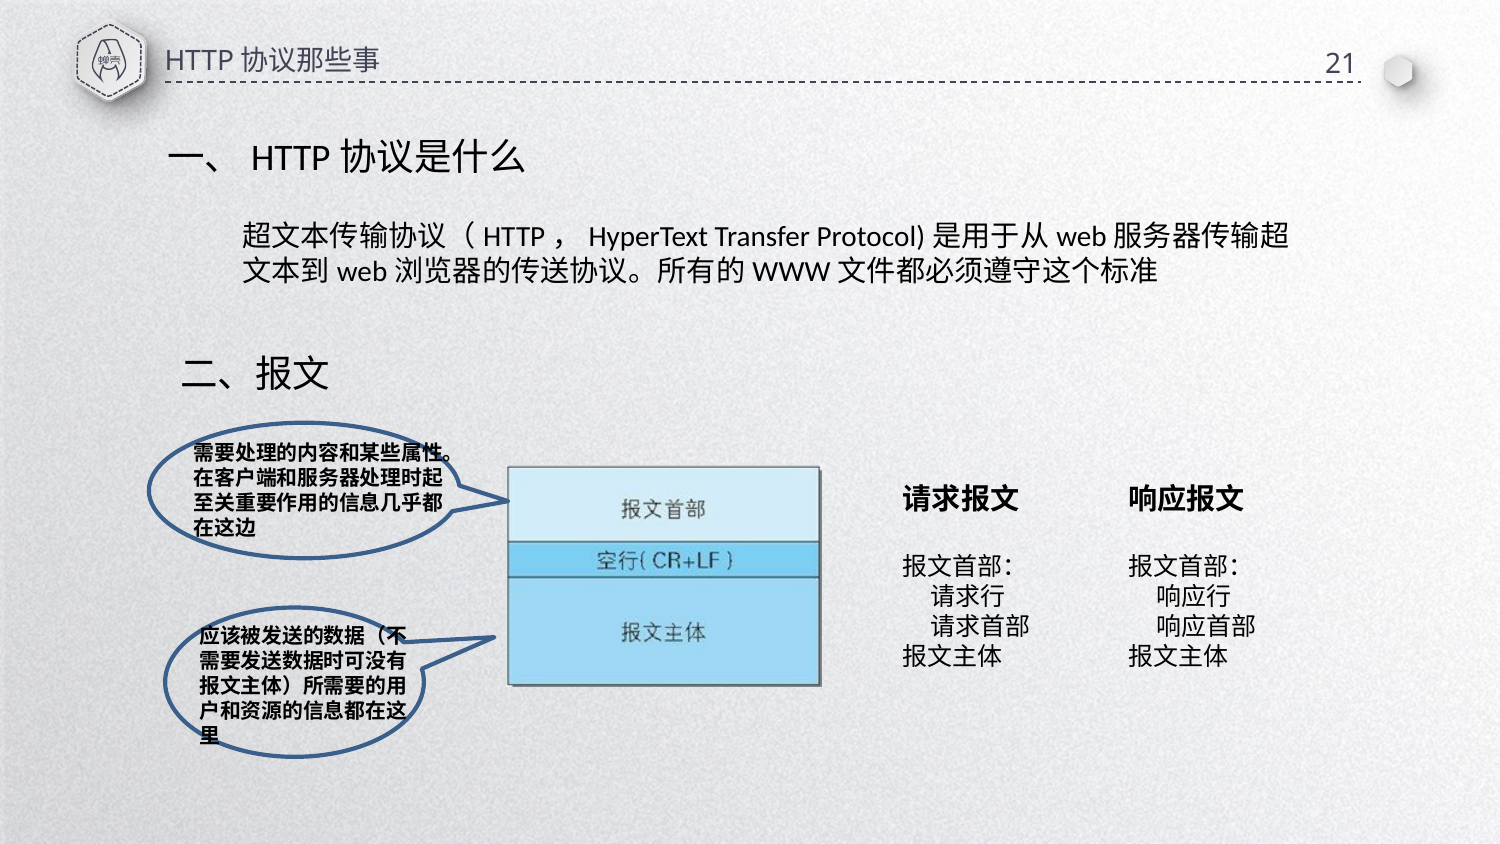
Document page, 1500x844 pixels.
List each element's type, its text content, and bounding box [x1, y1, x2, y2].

text_box 请求报文 报文首部： 请求行 请求首部 报文主体 [887, 472, 1063, 678]
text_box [67, 23, 151, 98]
text_box [217, 420, 391, 432]
text_box 一、HTTP协议是什么 [152, 125, 542, 185]
picture [0, 0, 1500, 844]
text_box 需要处理的内容和某些属性。在客户端和服务器处理时起至关重要作用的信息几乎都在这边 [178, 432, 460, 548]
text_box 二、报文 [165, 342, 345, 403]
text_box [424, 635, 497, 696]
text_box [1382, 56, 1415, 86]
text_box [163, 640, 184, 724]
text_box 超文本传输协议（HTTP，HyperText Transfer Protocol)是用于从web服务器传输超文本到web浏览器的传送协议。所有的WWW文件都必须遵守这个标准 [227, 210, 1317, 295]
text_box 响应报文 报文首部： 响应行 响应首部 报文主体 [1113, 472, 1289, 678]
text_box 21 [1316, 41, 1370, 84]
text_box [146, 448, 178, 533]
text_box [230, 605, 359, 615]
text_box [214, 548, 394, 561]
text_box HTTP协议那些事 [156, 38, 528, 81]
text_box [460, 480, 500, 512]
text_box 应该被发送的数据（不需要发送数据时可没有报文主体）所需要的用户和资源的信息都在这里 [184, 615, 424, 756]
